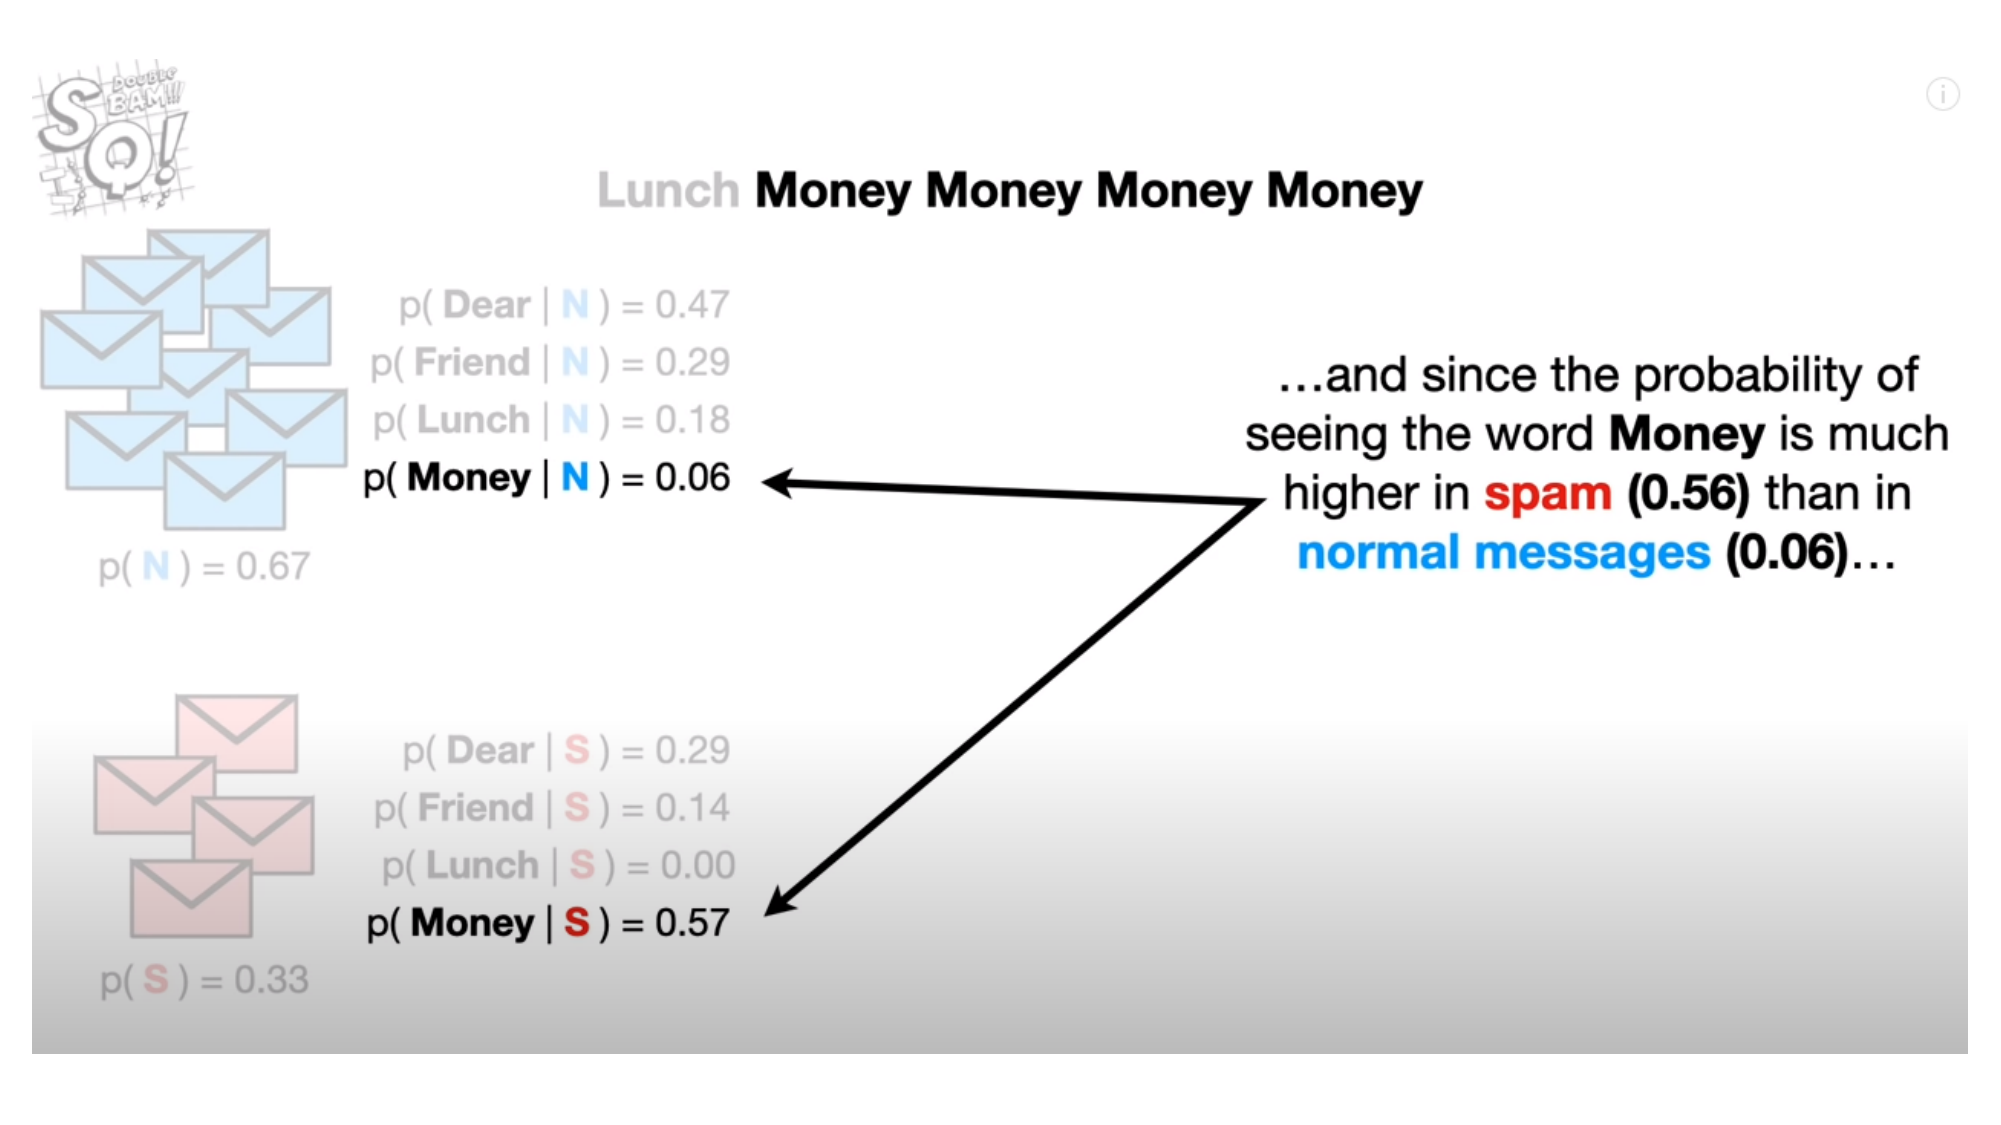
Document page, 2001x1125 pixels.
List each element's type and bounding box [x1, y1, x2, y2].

list [32, 59, 1968, 1054]
